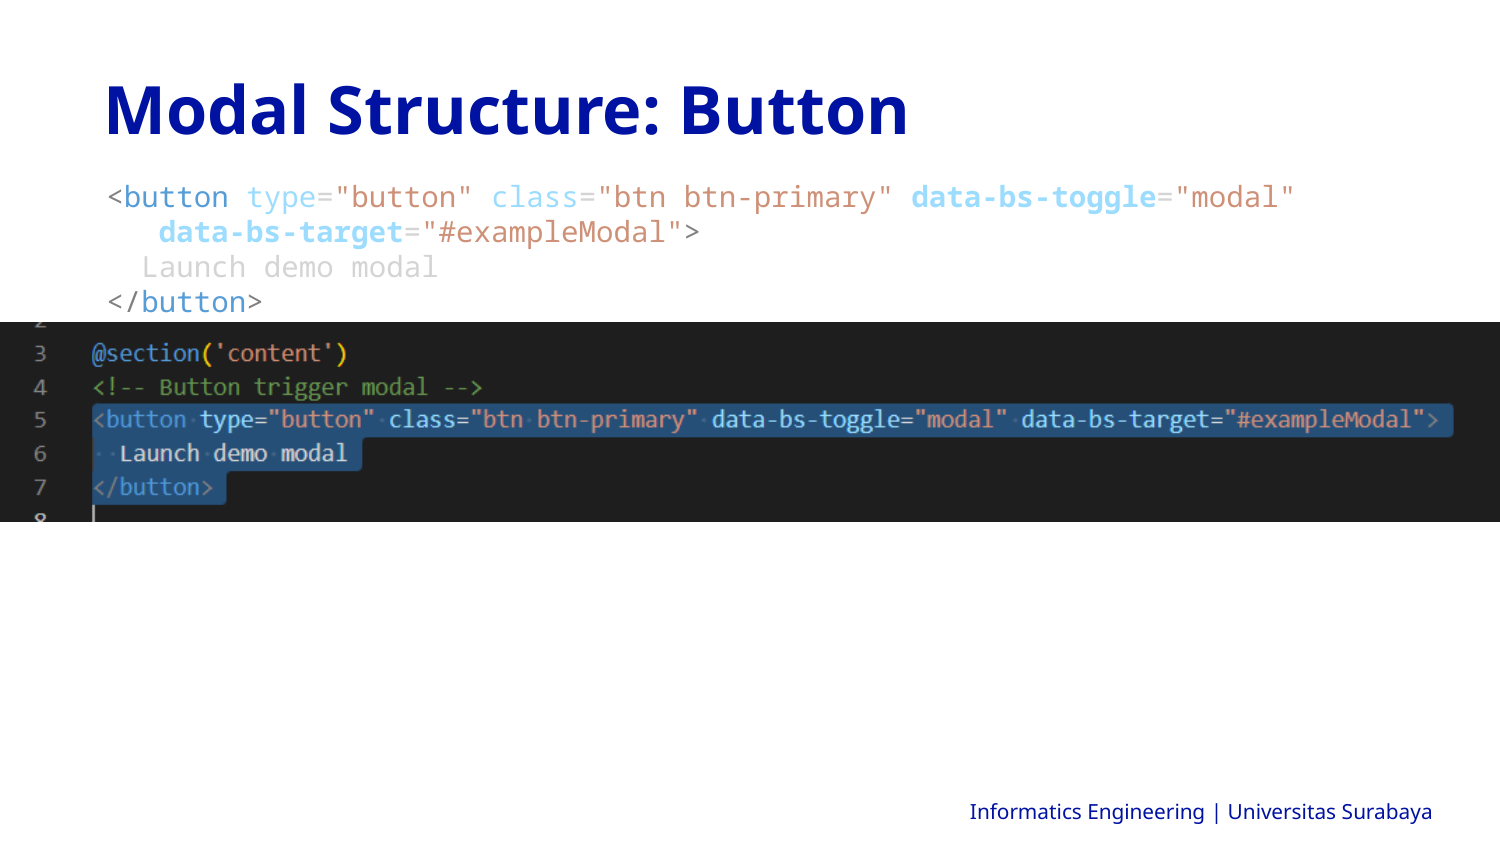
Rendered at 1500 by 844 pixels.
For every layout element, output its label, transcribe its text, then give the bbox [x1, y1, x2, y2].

title Modal Structure: Button [88, 12, 1080, 162]
picture [0, 322, 1500, 522]
text_box <button type="button" class="btn btn-primary" data-bs-toggle="modal" data-bs-target="#exampleModal"> Launch demo modal </button> [68, 162, 1399, 229]
text_box Informatics Engineering | Universitas Surabaya [953, 791, 1448, 828]
